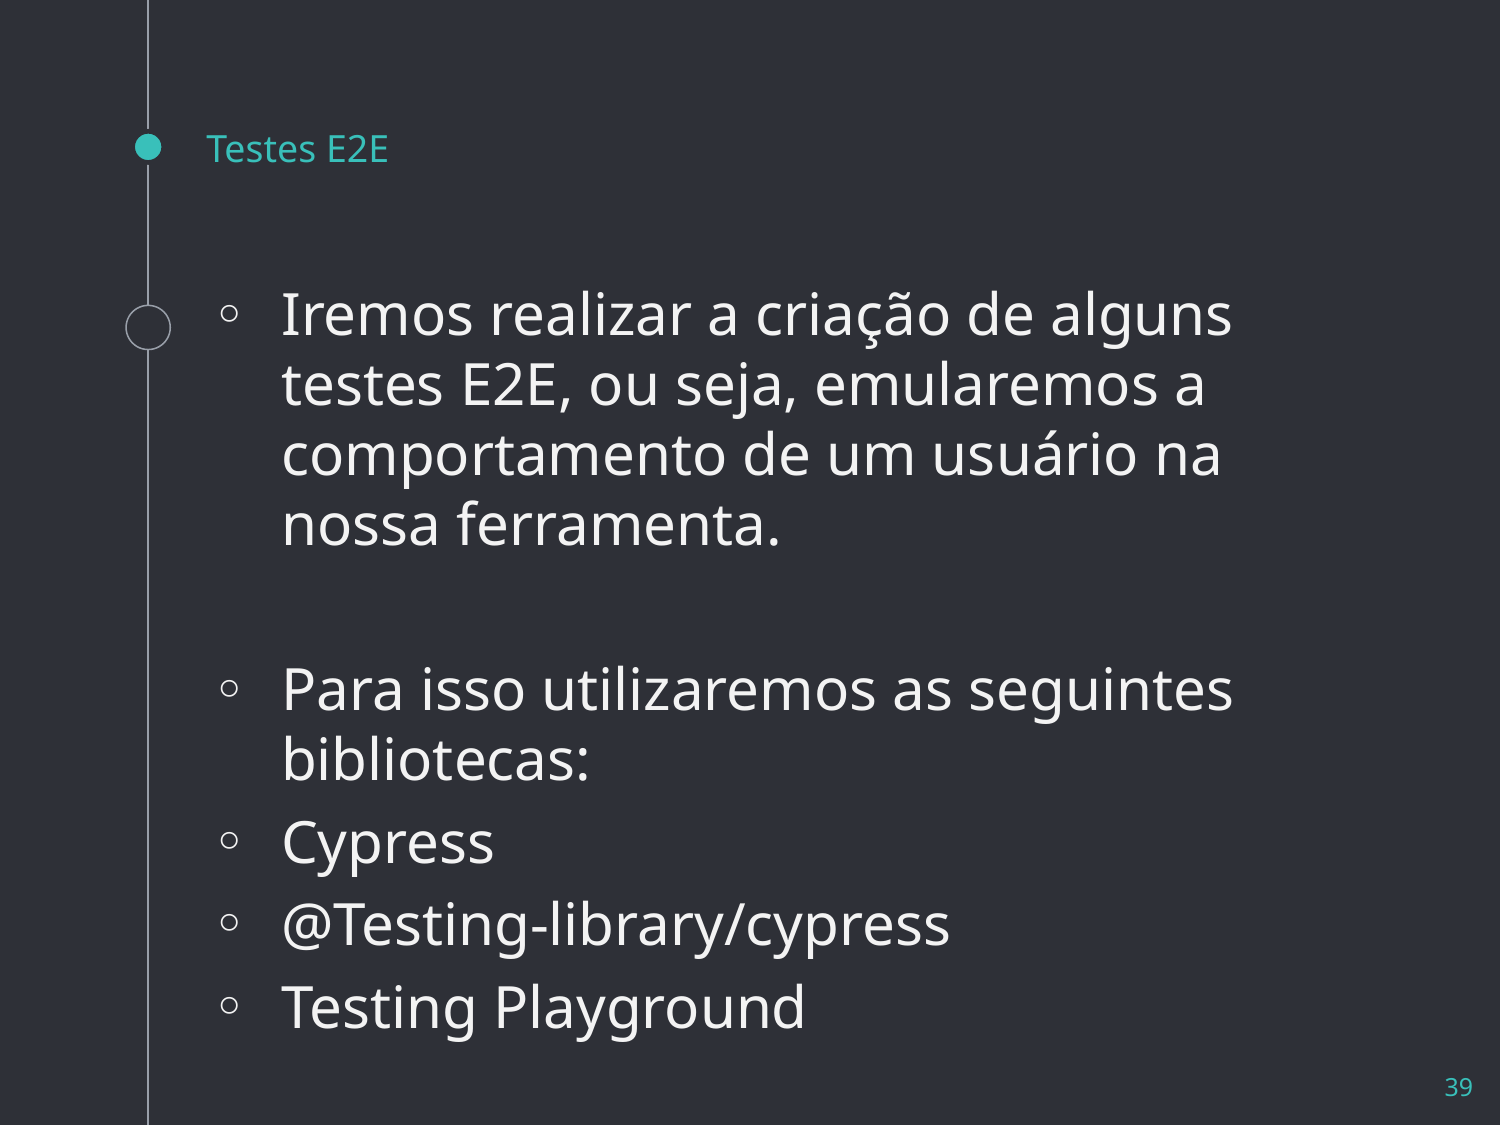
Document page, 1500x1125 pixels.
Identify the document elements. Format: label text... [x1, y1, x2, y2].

title Testes E2E [191, 109, 1317, 185]
list Iremos realizar a criação de alguns testes E2E, ou seja, emularemos a comportamento de um usuário na nossa ferramenta. Para isso utilizaremos as seguintes bibliotecas: Cypress @Testing-library/cypress Testing Playground [191, 262, 1317, 1078]
slide_number 39 [1398, 1056, 1489, 1125]
